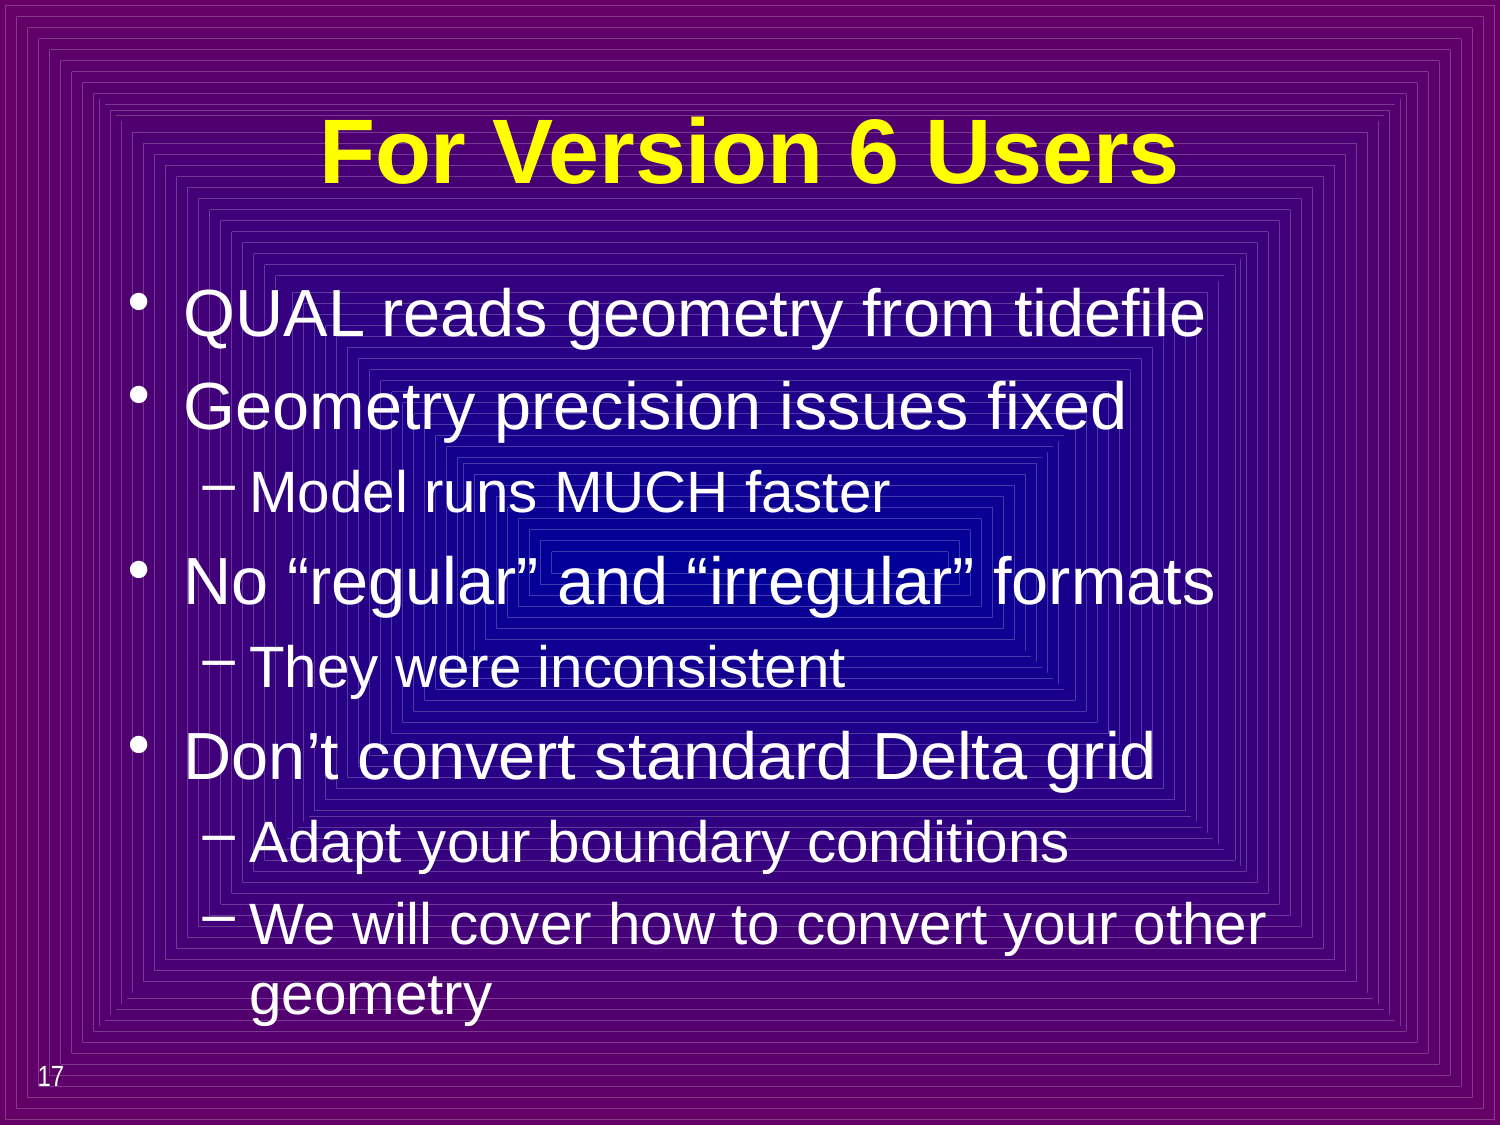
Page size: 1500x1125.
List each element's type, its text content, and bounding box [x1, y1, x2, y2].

slide_number 17 [22, 1049, 336, 1125]
list QUAL reads geometry from tidefile Geometry precision issues fixed Model runs MUCH faster No “regular” and “irregular” formats They were inconsistent Don’t convert standard Delta grid Adapt your boundary conditions We will cover how to convert your other geometry [112, 261, 1388, 1063]
title For Version 6 Users [112, 52, 1388, 241]
